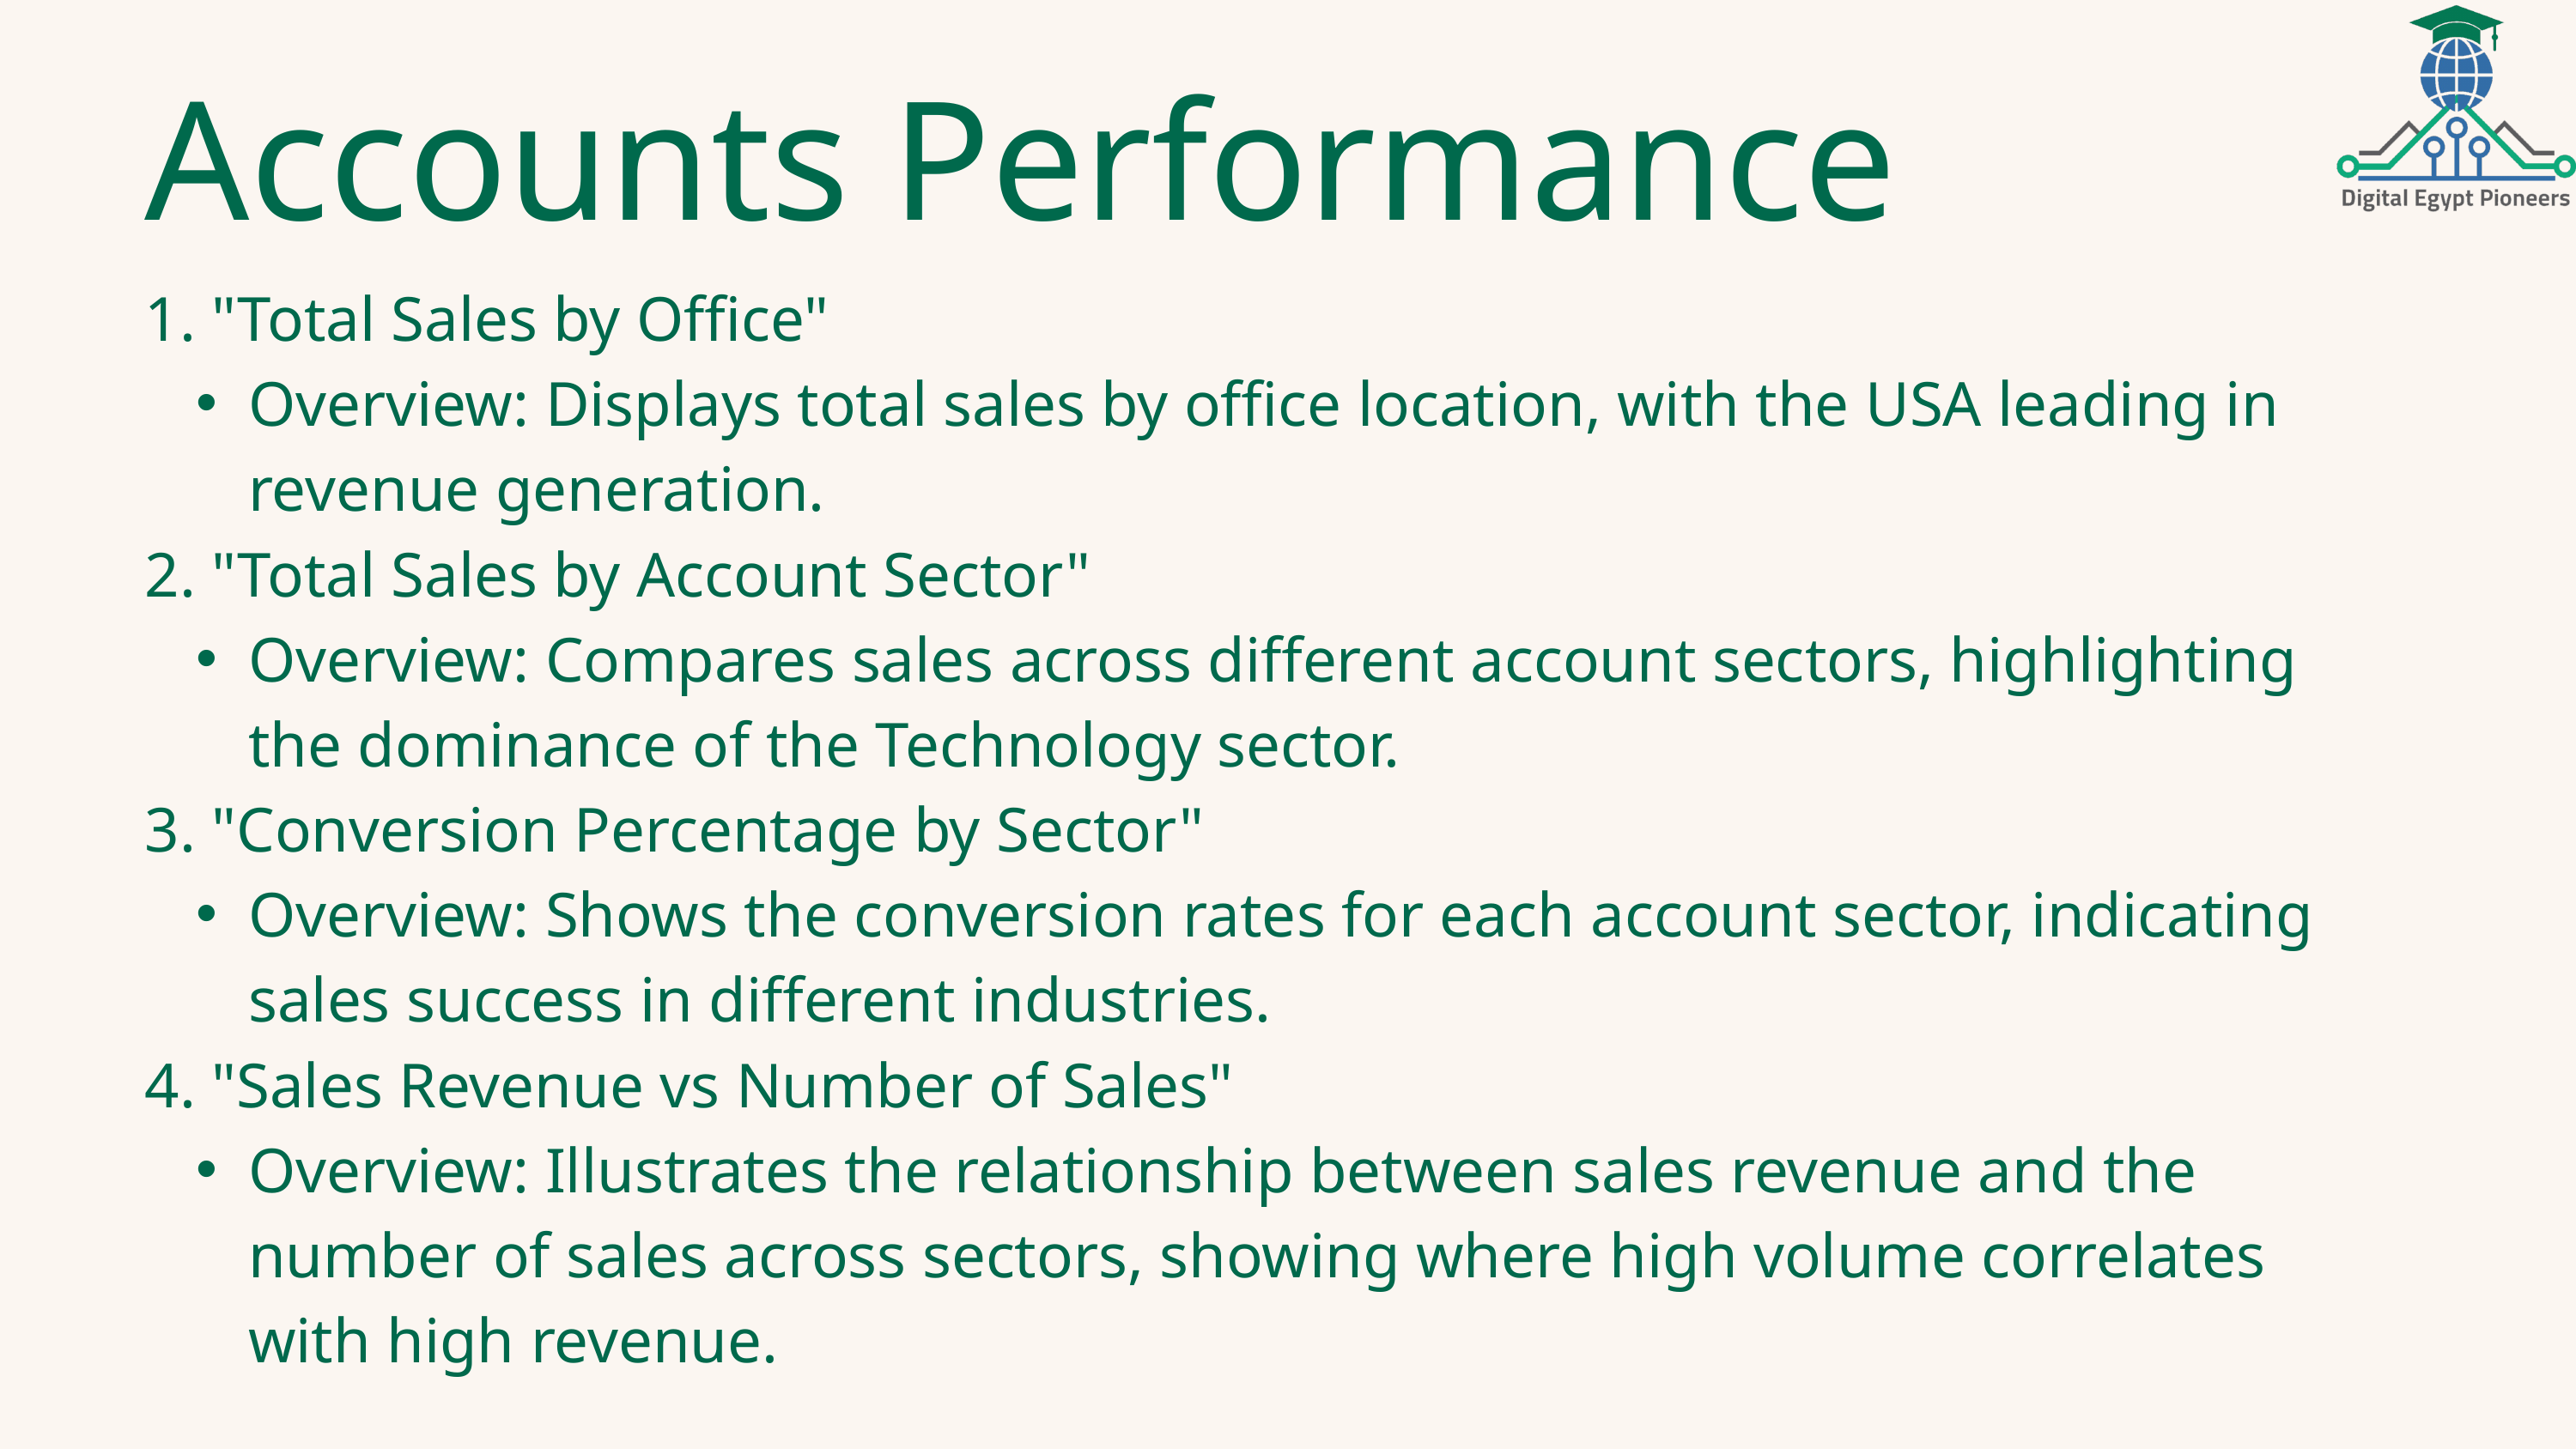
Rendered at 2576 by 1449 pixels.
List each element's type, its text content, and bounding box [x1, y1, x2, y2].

picture [2336, 0, 2576, 221]
text_box Accounts Performance [144, 22, 2050, 253]
text_box 1. "Total Sales by Office" Overview: Displays total sales by office location, with the USA leading in revenue generation. 2. "Total Sales by Account Sector" Overview: Compares sales across different account sectors, highlighting the dominance of the Technology sector. 3. "Conversion Percentage by Sector" Overview: Shows the conversion rates for each account sector, indicating sales success in different industries. 4. "Sales Revenue vs Number of Sales" Overview: Illustrates the relationship between sales revenue and the number of sales across sectors, showing where high volume correlates with high revenue. [144, 268, 2395, 1449]
